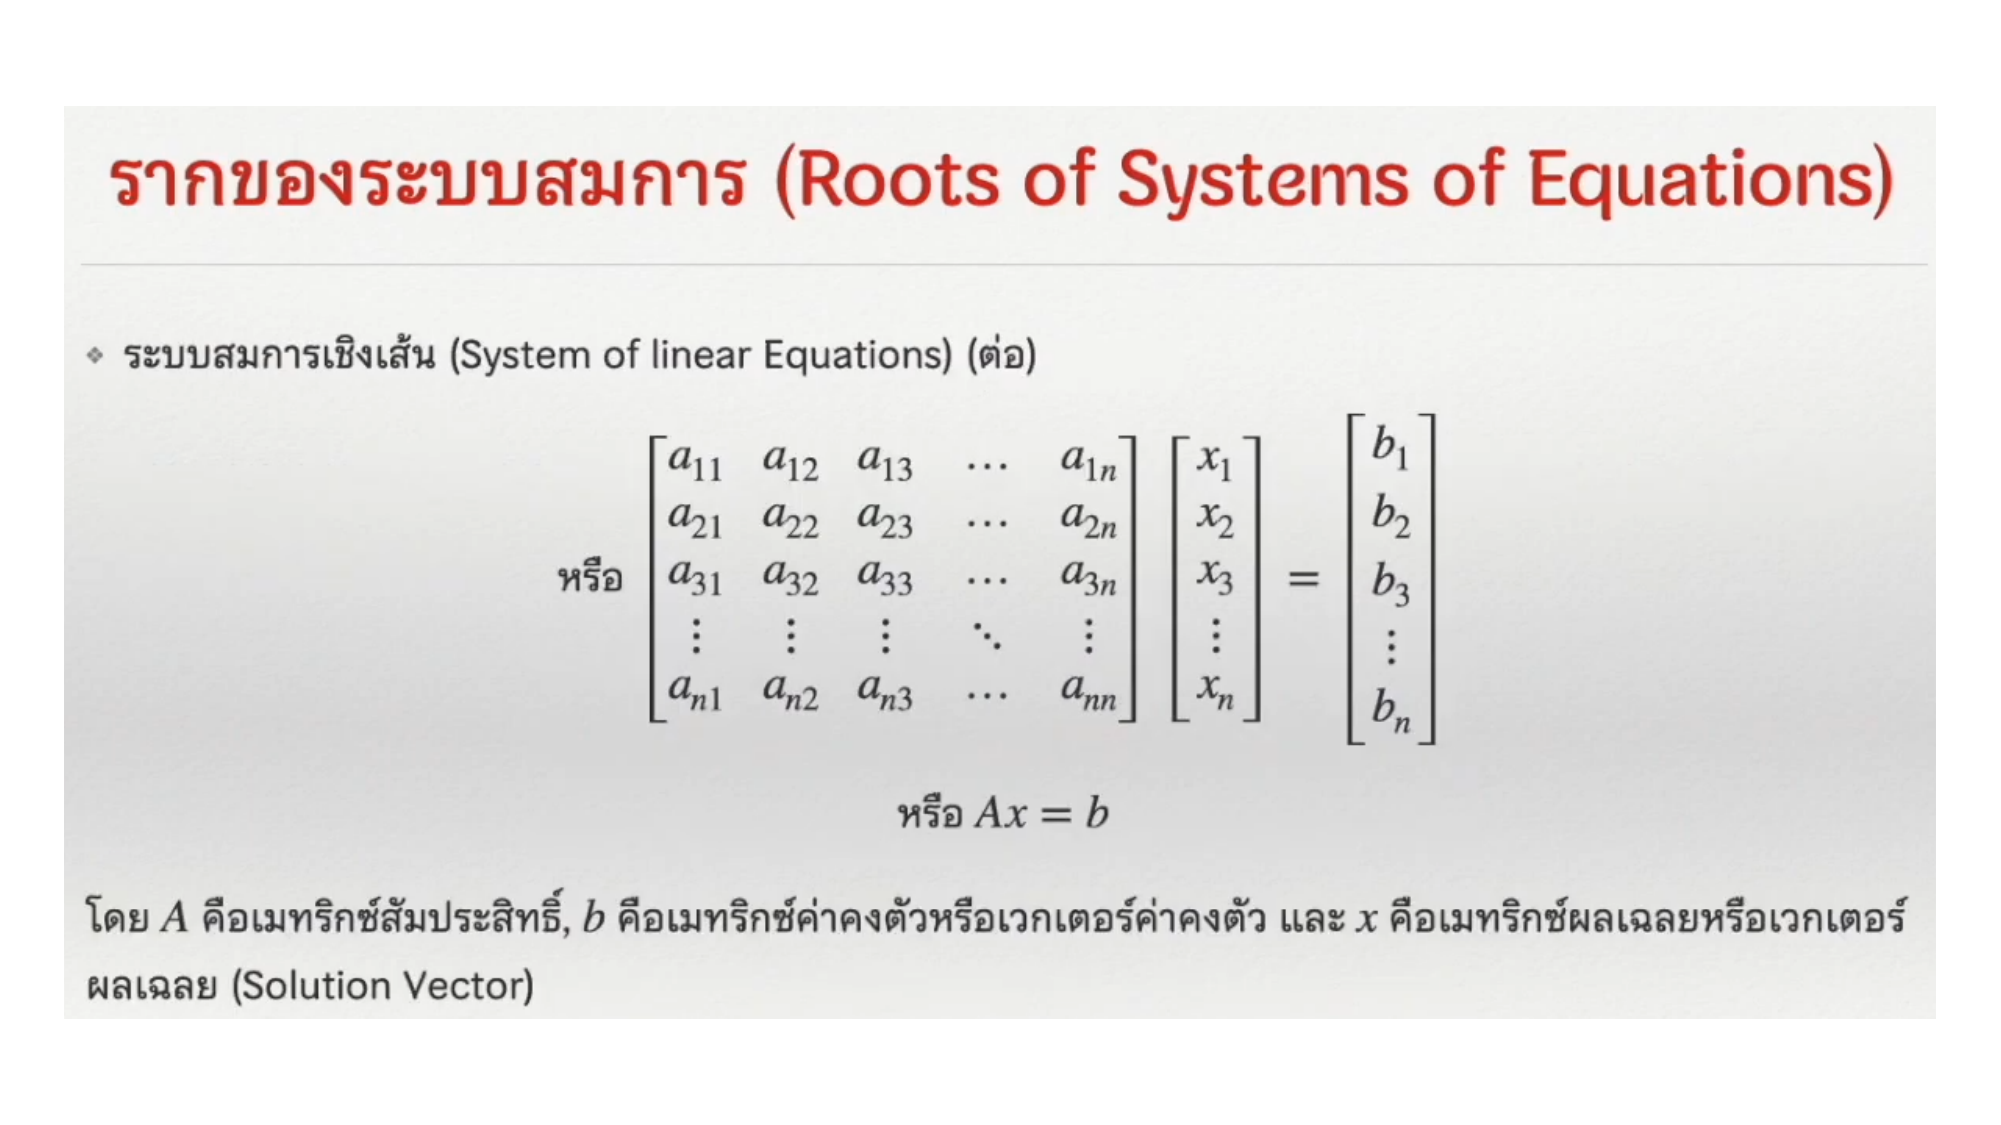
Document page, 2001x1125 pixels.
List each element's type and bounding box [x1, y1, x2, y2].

picture [64, 106, 1936, 1019]
